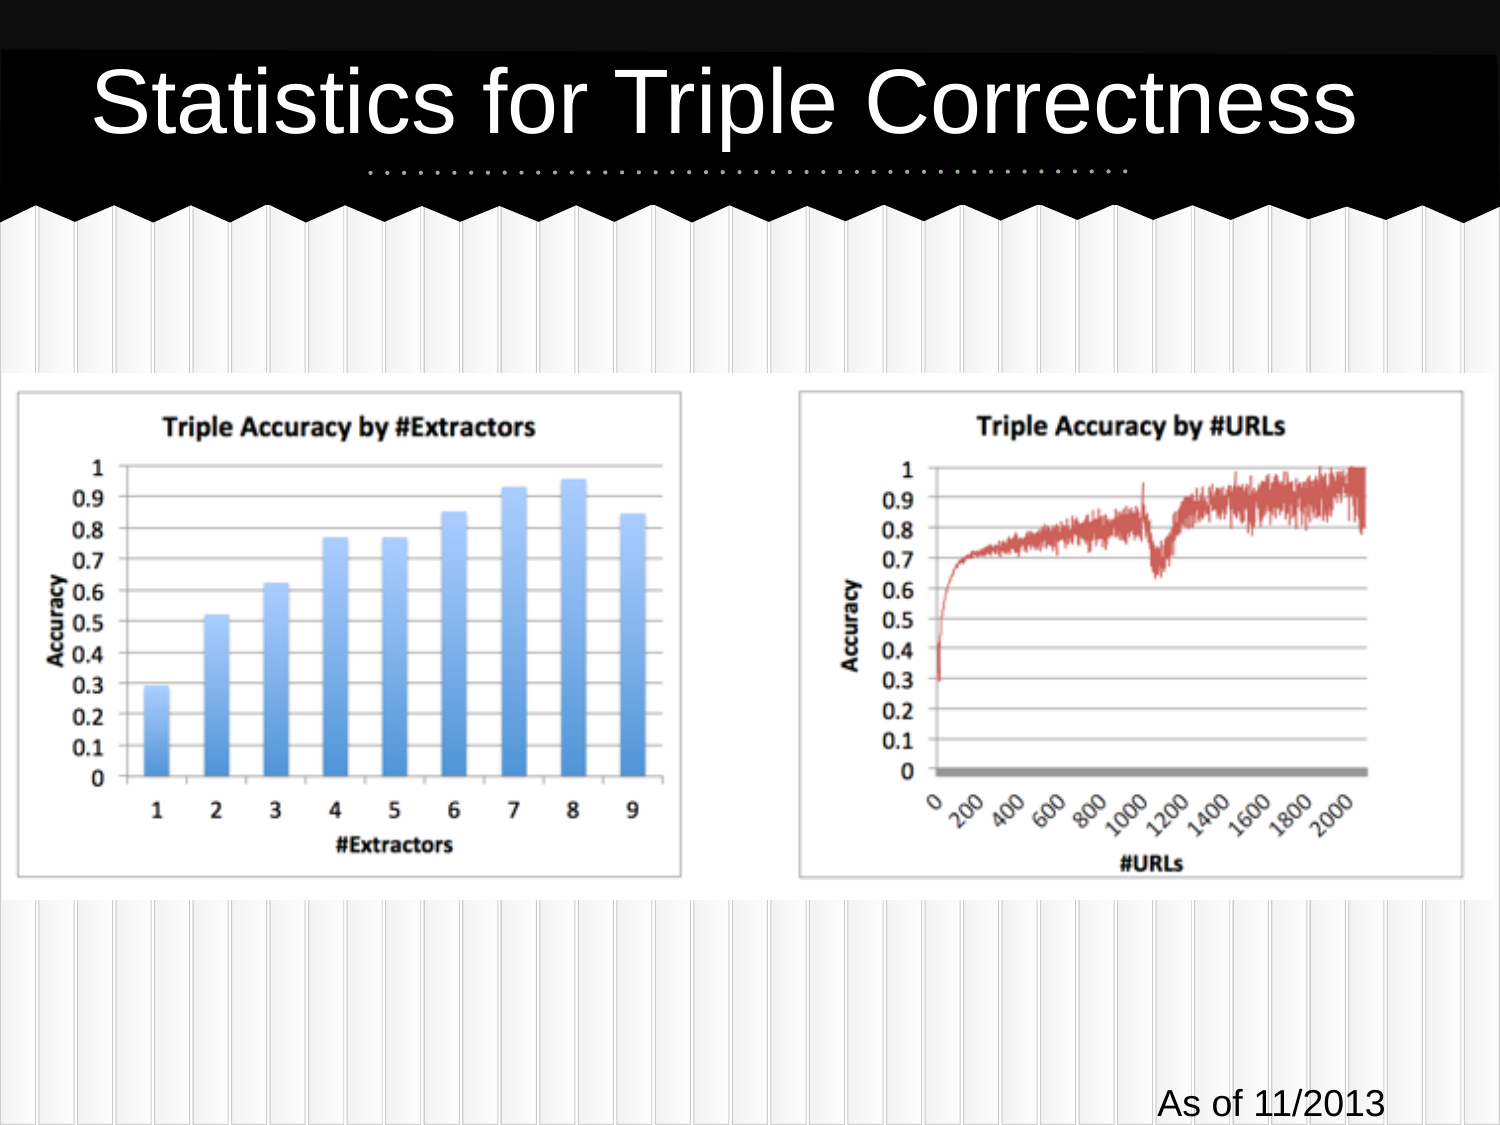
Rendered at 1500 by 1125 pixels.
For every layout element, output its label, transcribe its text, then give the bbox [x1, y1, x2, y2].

title Statistics for Triple Correctness [75, 2, 1425, 191]
picture [2, 373, 1495, 900]
text_box As of 11/2013 [1142, 1063, 1480, 1125]
